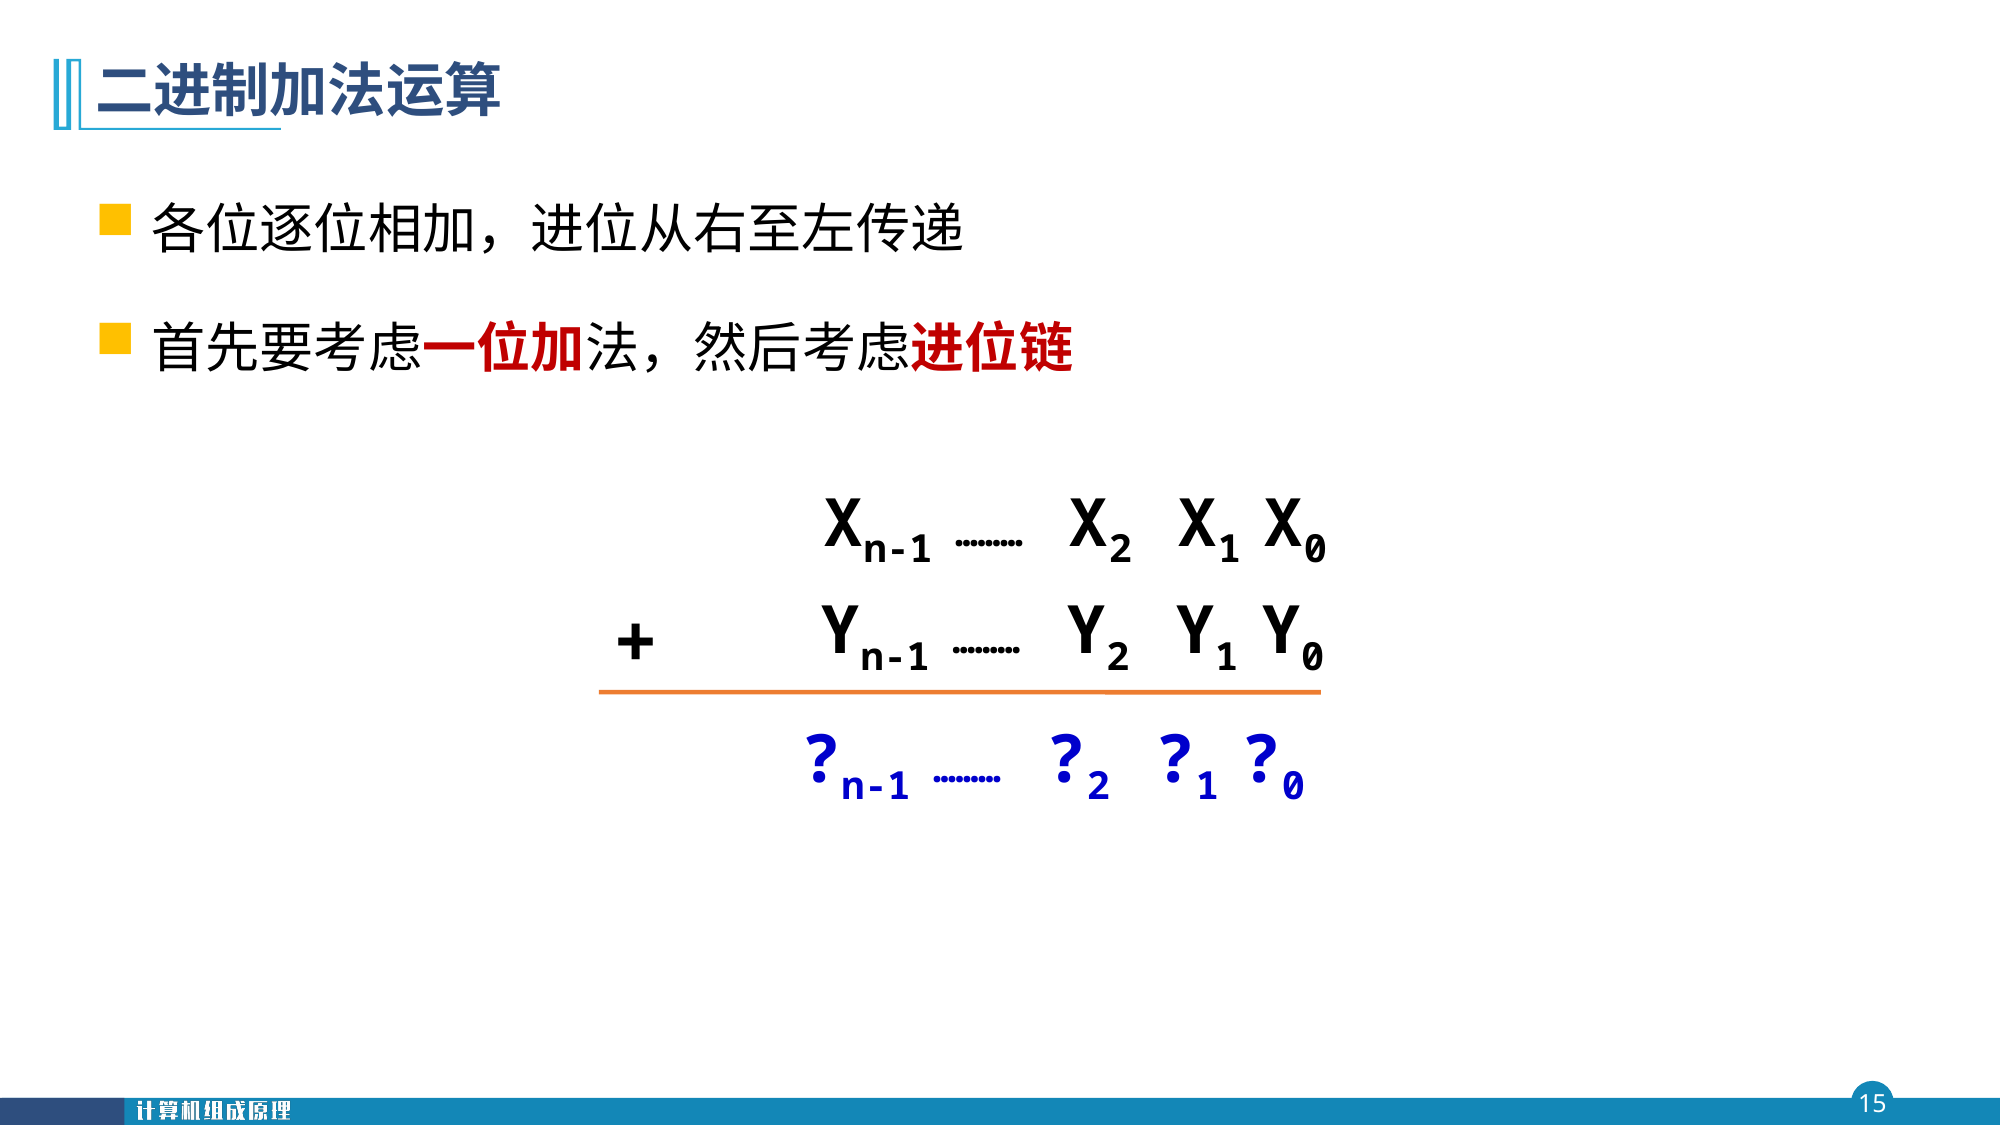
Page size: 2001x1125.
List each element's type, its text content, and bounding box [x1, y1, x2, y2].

text_box + [598, 586, 682, 691]
text_box ?n-1 ……… ?2 ?1 ?0 [763, 708, 1448, 815]
list 各位逐位相加，进位从右至左传递 首先要考虑一位加法，然后考虑进位链 [80, 154, 1805, 400]
text_box Yn-1 ……… Y2 Y1 Y0 [519, 579, 1341, 686]
title 二进制加法运算 [80, 42, 1805, 144]
text_box Xn-1 ……… X2 X1 X0 [535, 472, 1407, 578]
